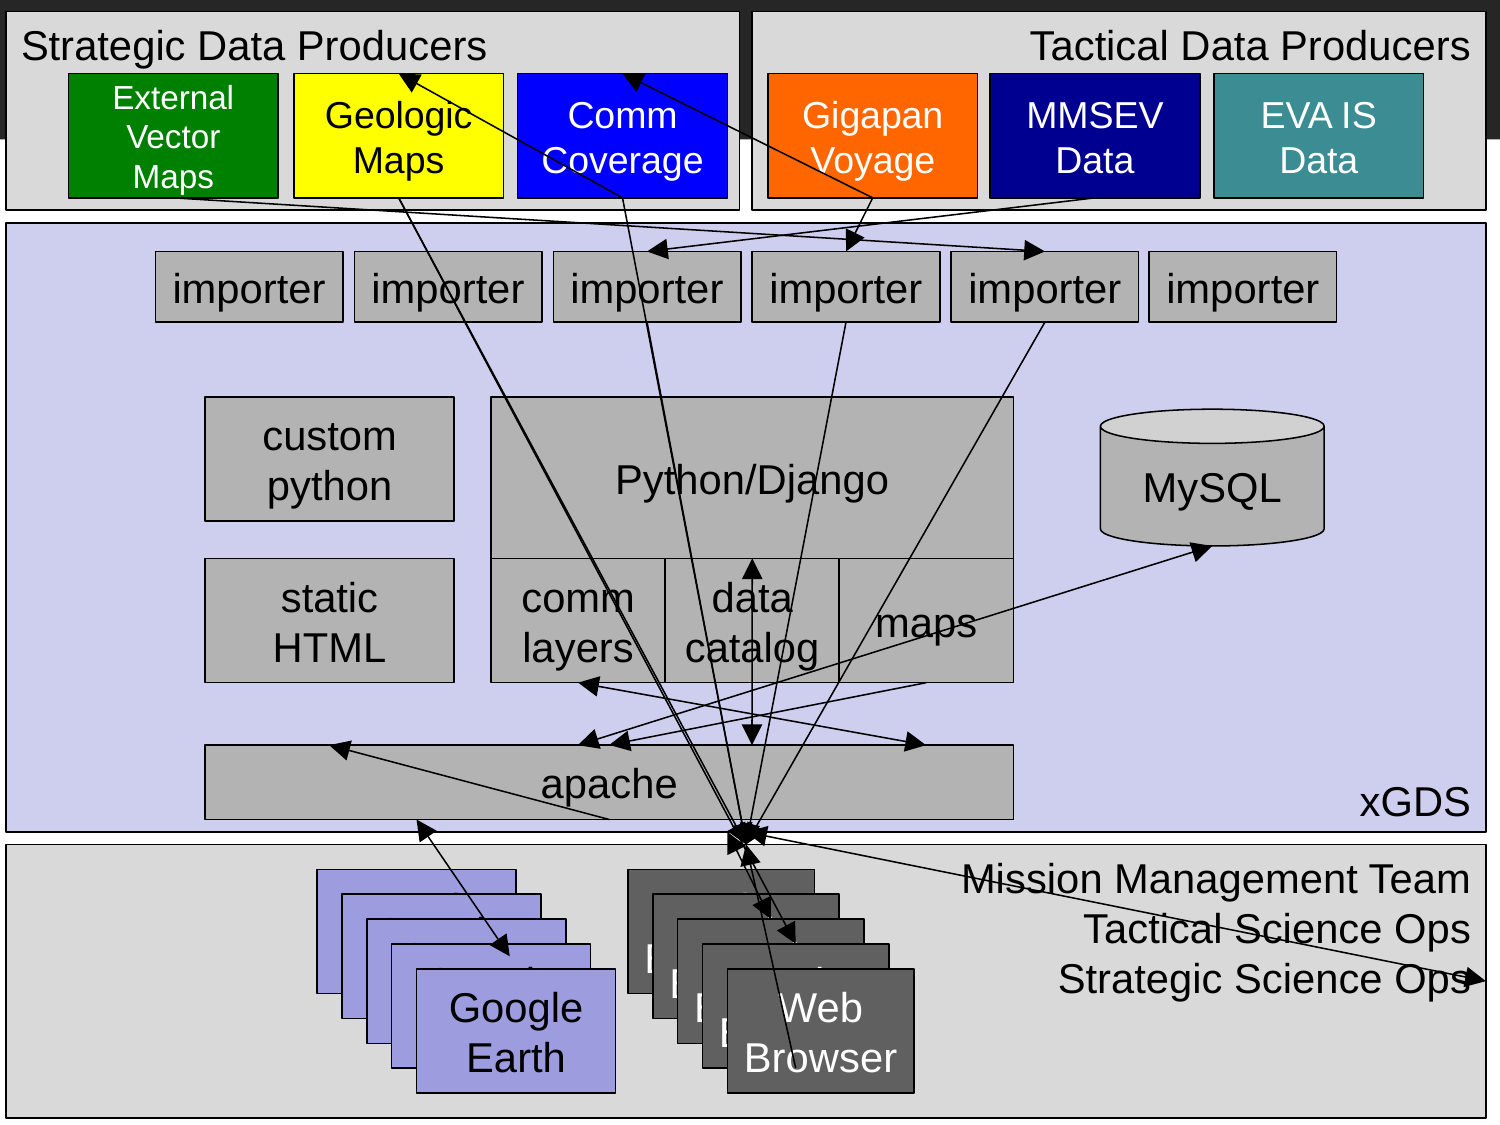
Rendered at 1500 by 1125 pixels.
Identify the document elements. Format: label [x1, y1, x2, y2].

text_box [5, 11, 1487, 1119]
